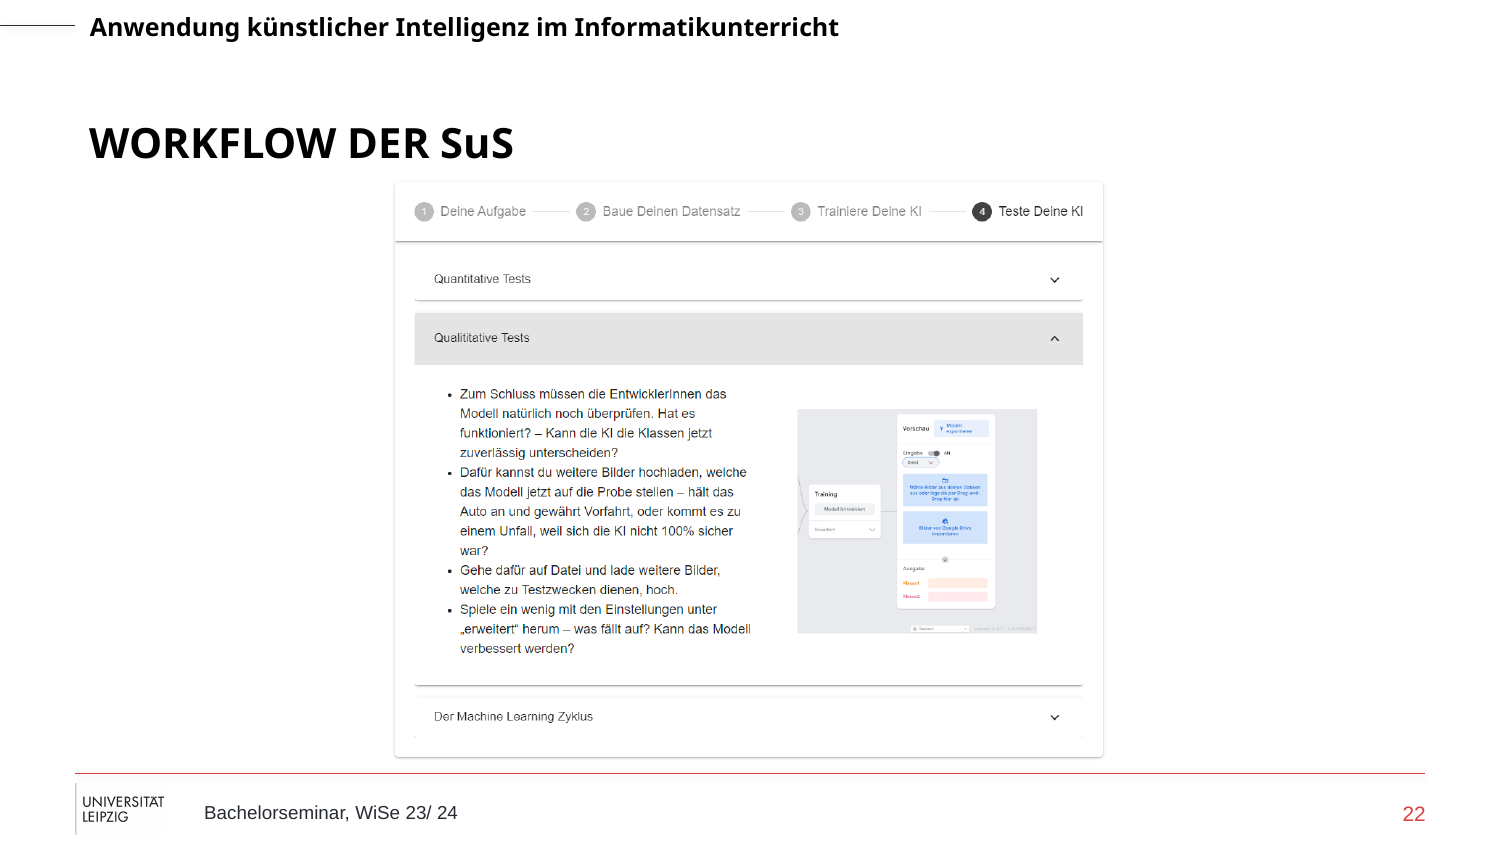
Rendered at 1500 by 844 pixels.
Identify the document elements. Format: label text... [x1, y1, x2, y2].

title Workflow der SuS [75, 50, 1426, 175]
picture [388, 174, 1112, 769]
picture [75, 782, 165, 836]
slide_number 22 [1303, 800, 1426, 834]
